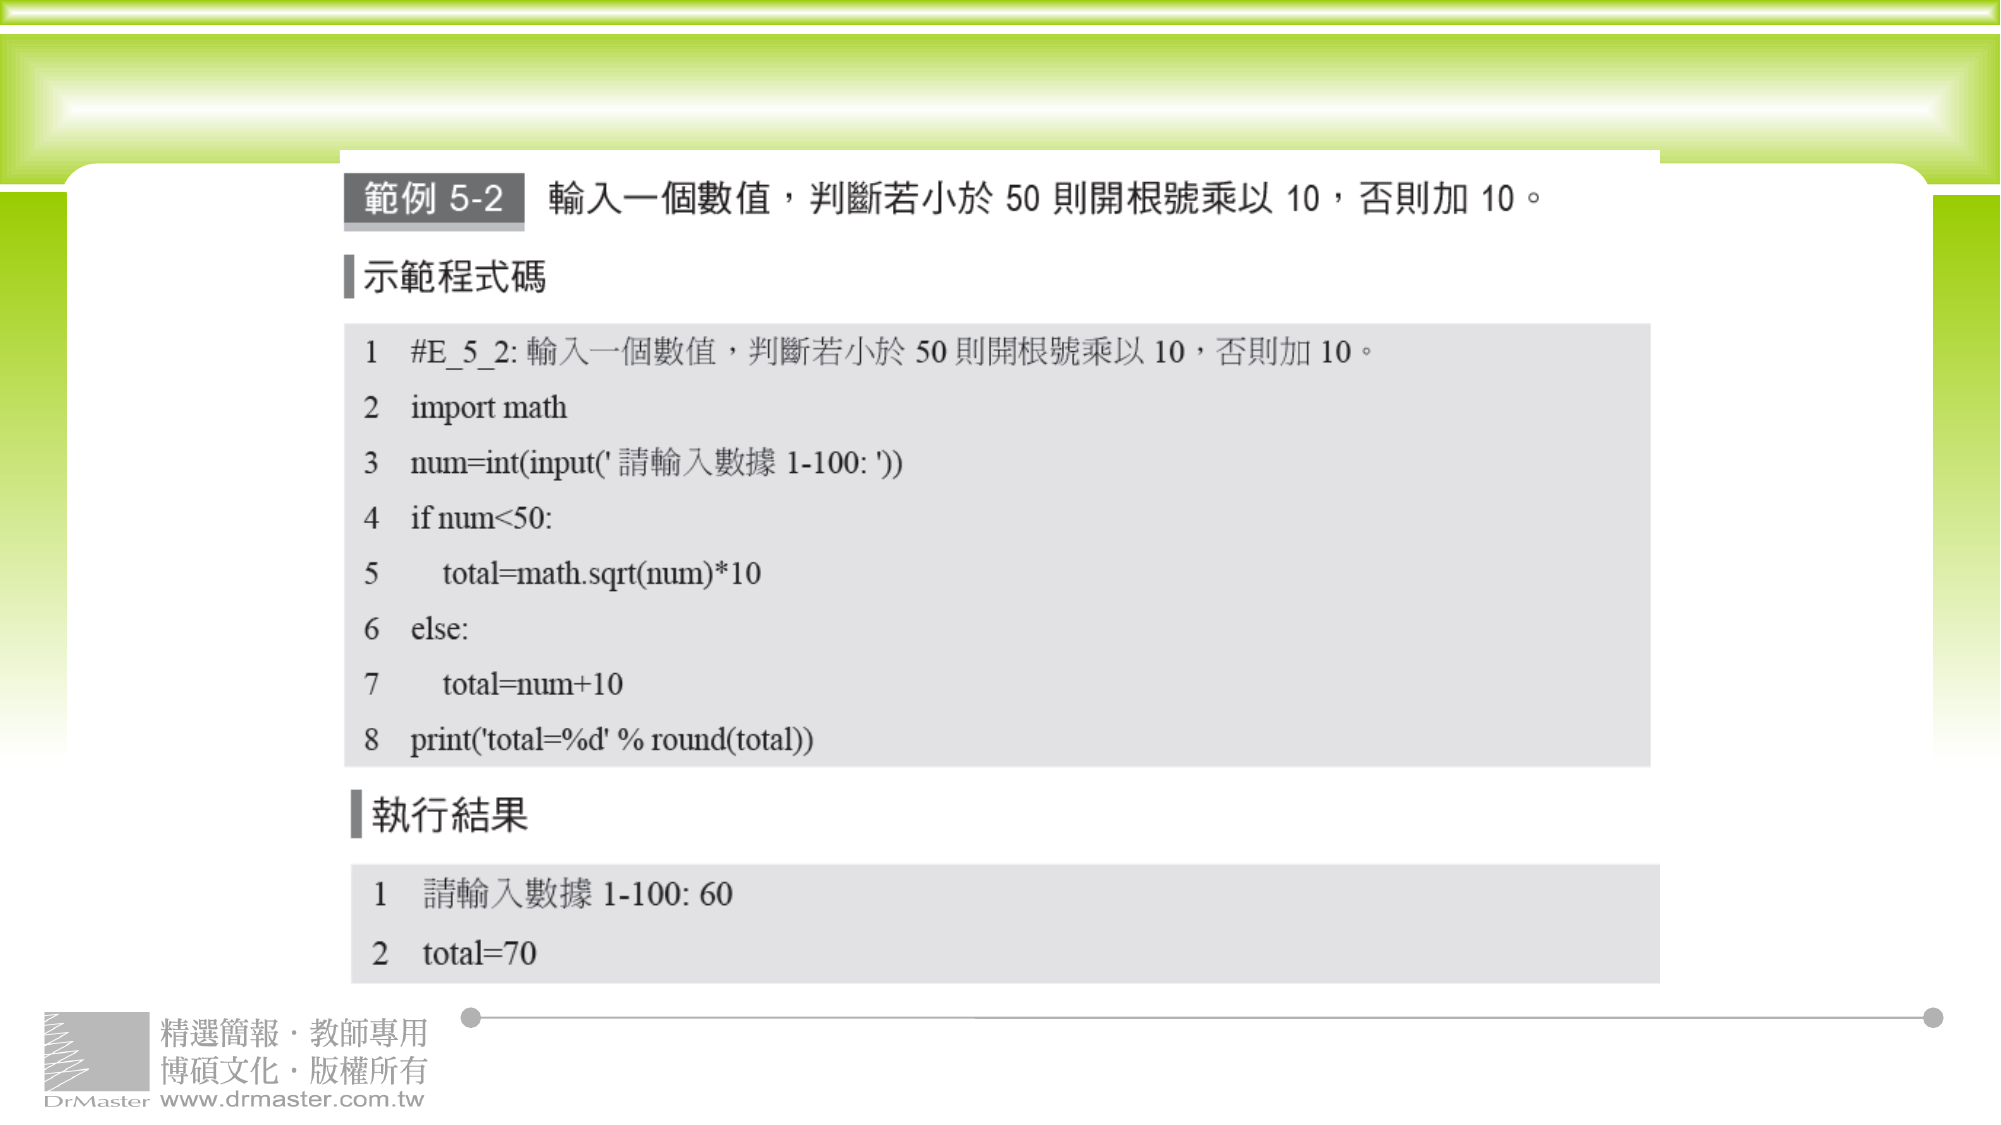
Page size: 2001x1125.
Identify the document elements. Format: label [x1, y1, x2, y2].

list [339, 149, 1661, 771]
picture [44, 1012, 429, 1110]
picture [324, 771, 1661, 1008]
